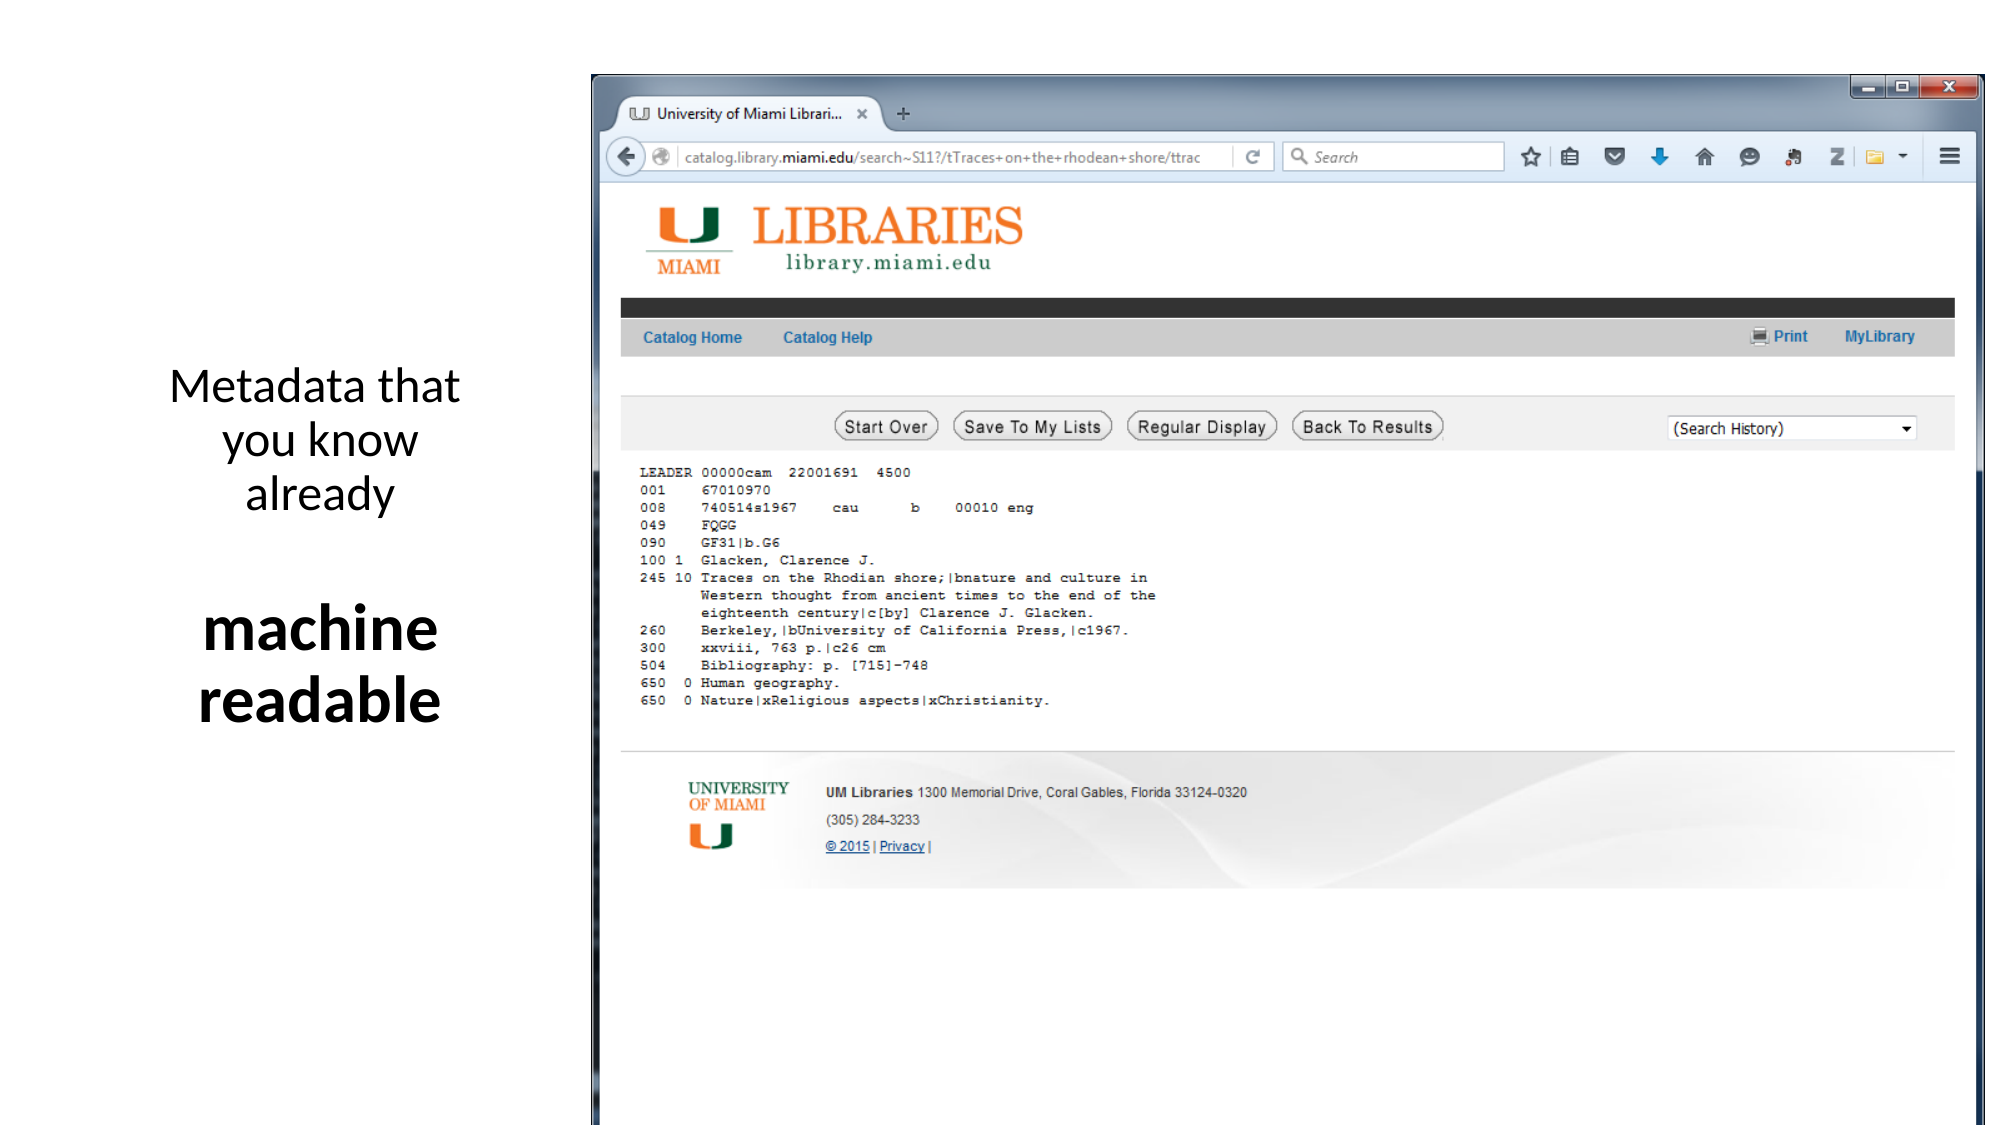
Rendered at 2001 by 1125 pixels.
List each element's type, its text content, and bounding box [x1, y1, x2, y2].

title Metadata that you know already machine readable [60, 176, 581, 920]
picture [590, 74, 1985, 1125]
